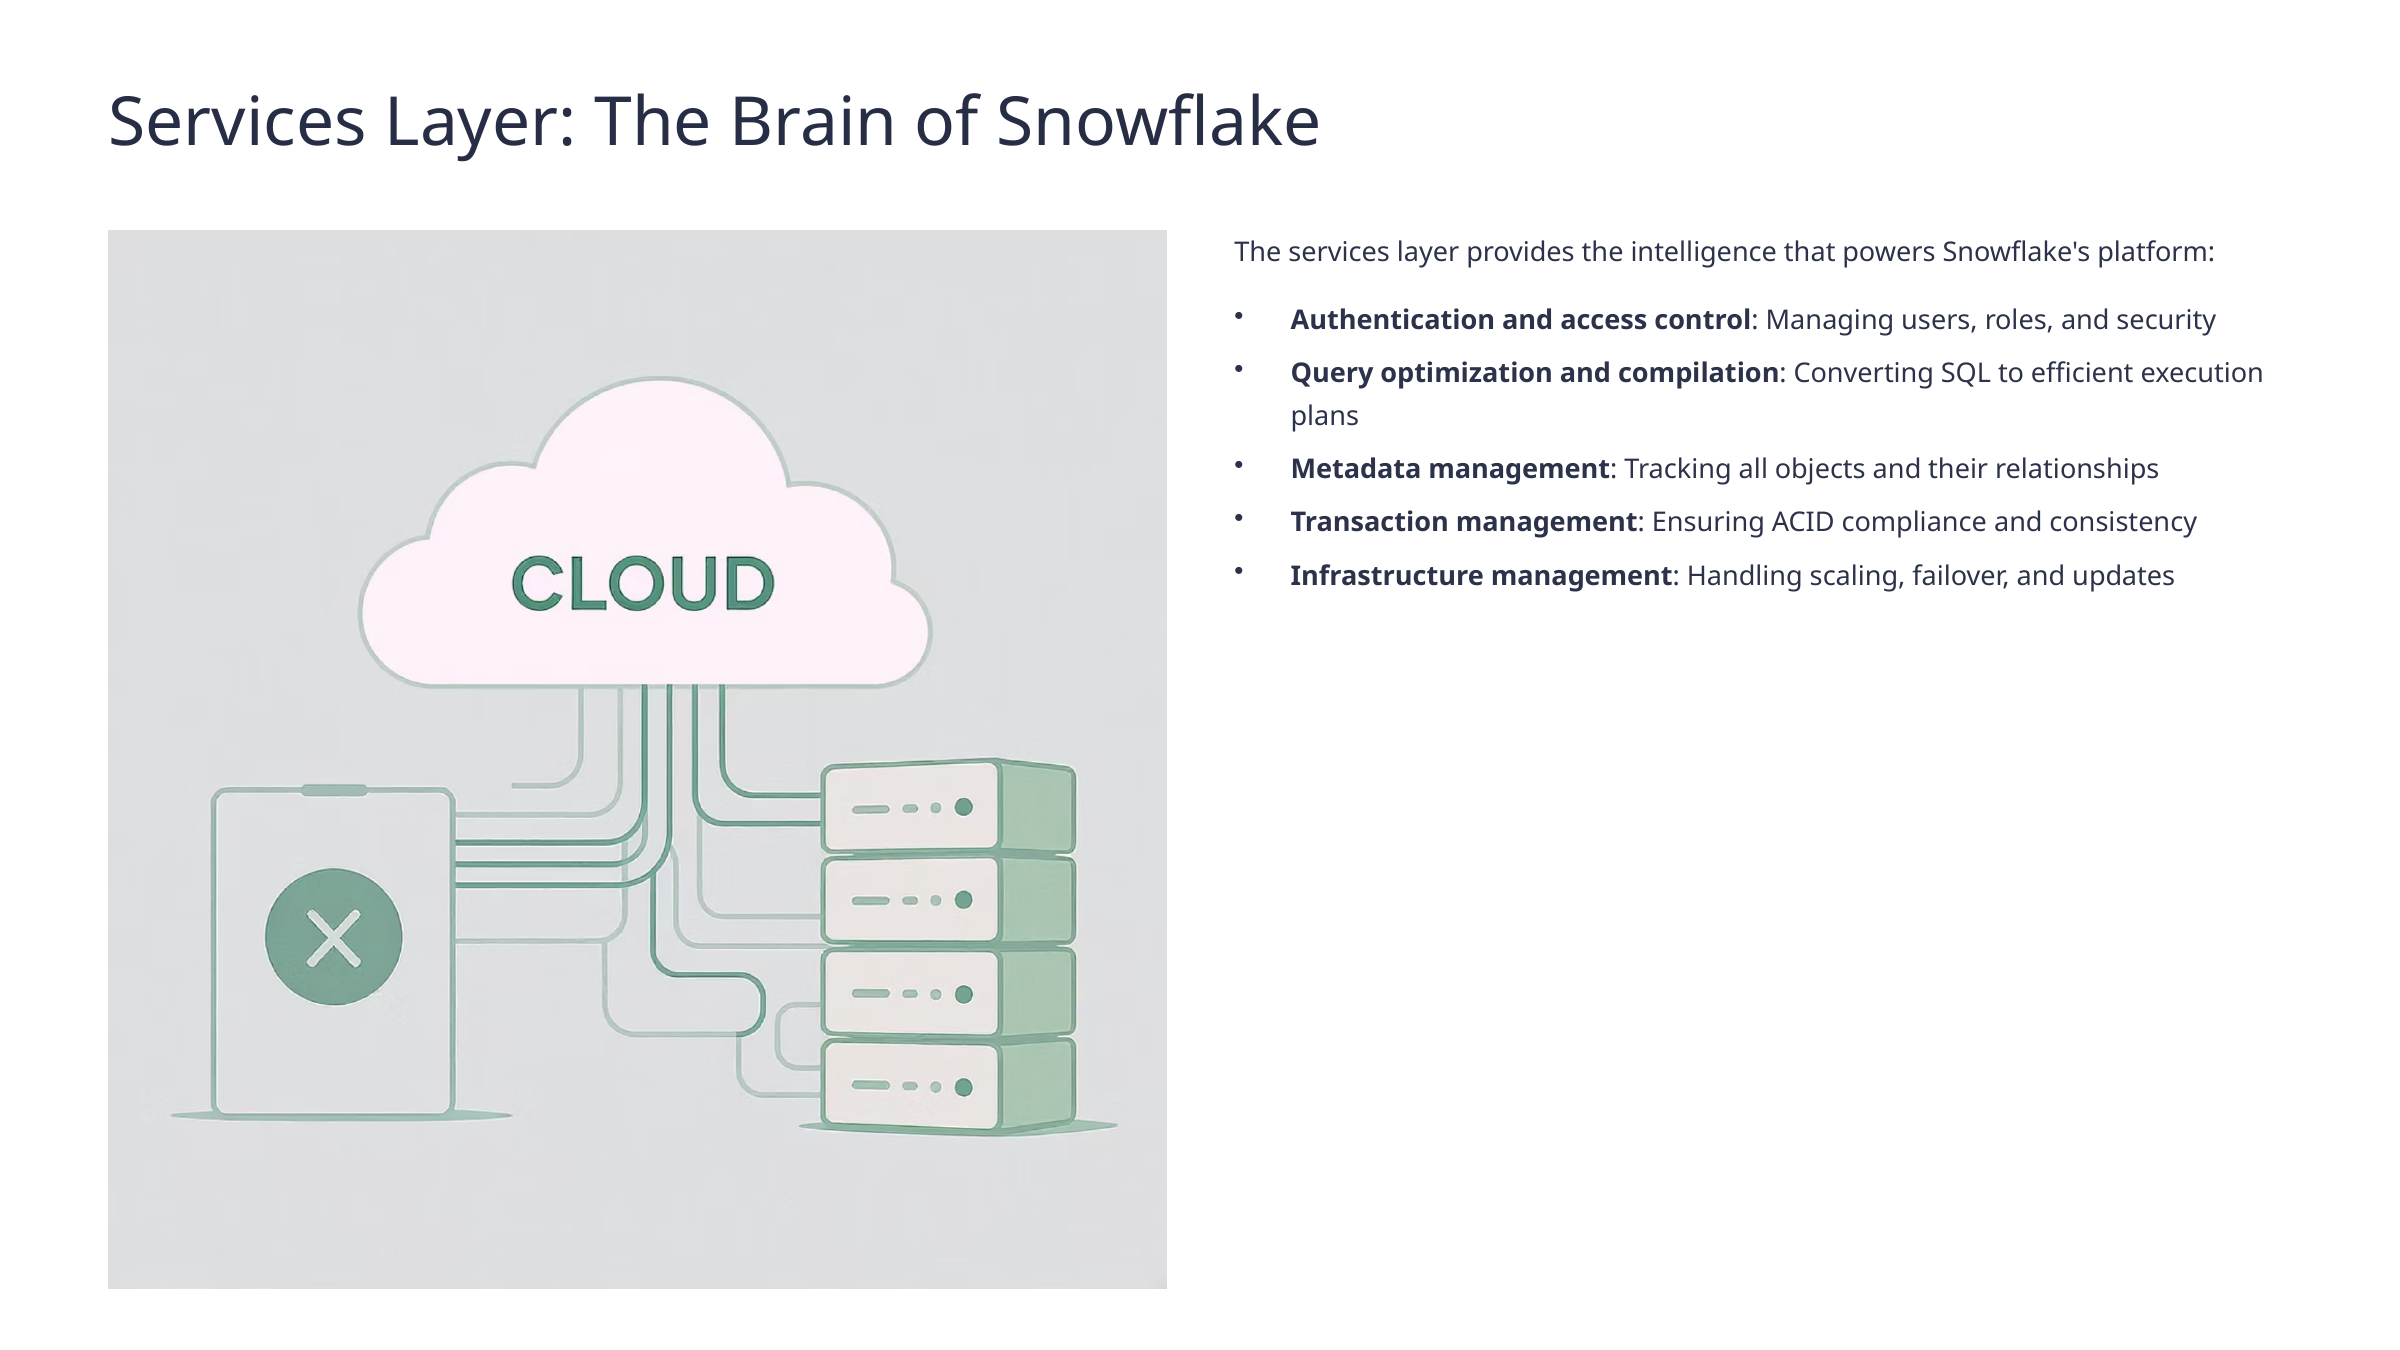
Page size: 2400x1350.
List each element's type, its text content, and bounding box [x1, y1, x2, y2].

text_box Infrastructure management: Handling scaling, failover, and updates [1234, 547, 2293, 592]
text_box Authentication and access control: Managing users, roles, and security [1234, 292, 2293, 336]
text_box Transaction management: Ensuring ACID compliance and consistency [1234, 494, 2293, 539]
text_box Services Layer: The Brain of Snowflake [108, 74, 1251, 160]
text_box The services layer provides the intelligence that powers Snowflake's platform: [1234, 224, 2293, 268]
text_box Metadata management: Tracking all objects and their relationships [1234, 441, 2293, 486]
text_box Query optimization and compilation: Converting SQL to efficient execution plans [1234, 345, 2293, 433]
picture [108, 230, 1167, 1290]
